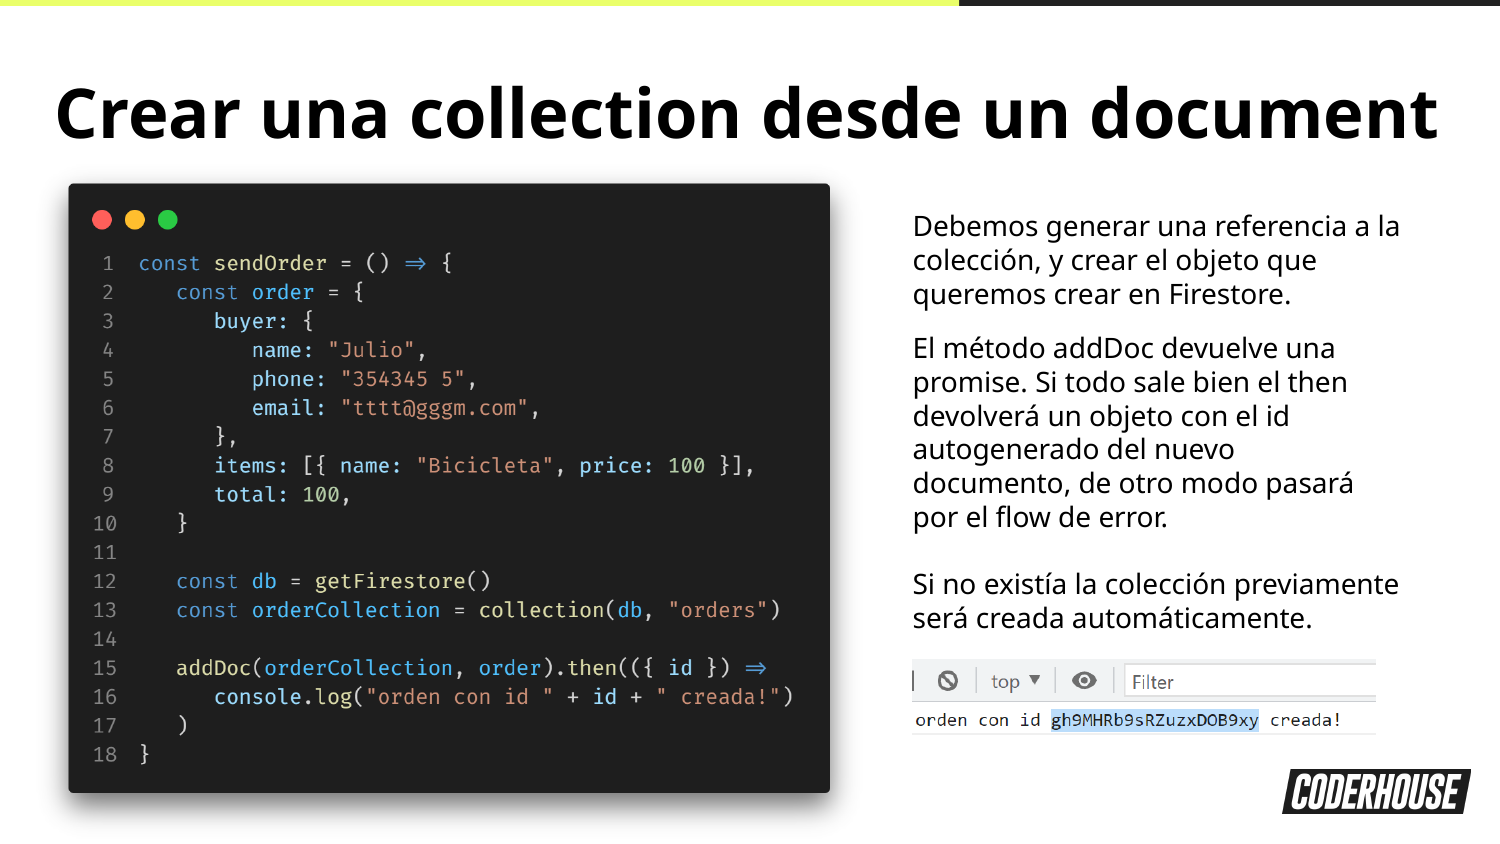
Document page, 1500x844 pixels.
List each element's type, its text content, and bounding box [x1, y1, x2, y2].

picture [1281, 769, 1471, 814]
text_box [0, 0, 1500, 7]
text_box Crear una collection desde un document [39, 53, 1457, 347]
text_box Debemos generar una referencia a la colección, y crear el objeto que queremos crear en Firestore. El método addDoc devuelve una promise. Si todo sale bien el then devolverá un objeto con el id autogenerado del nuevo documento, de otro modo pasará por el flow de error. Si no existía la colección previamente será creada automáticamente. [897, 347, 1417, 704]
picture [912, 659, 1377, 748]
picture [17, 132, 882, 844]
